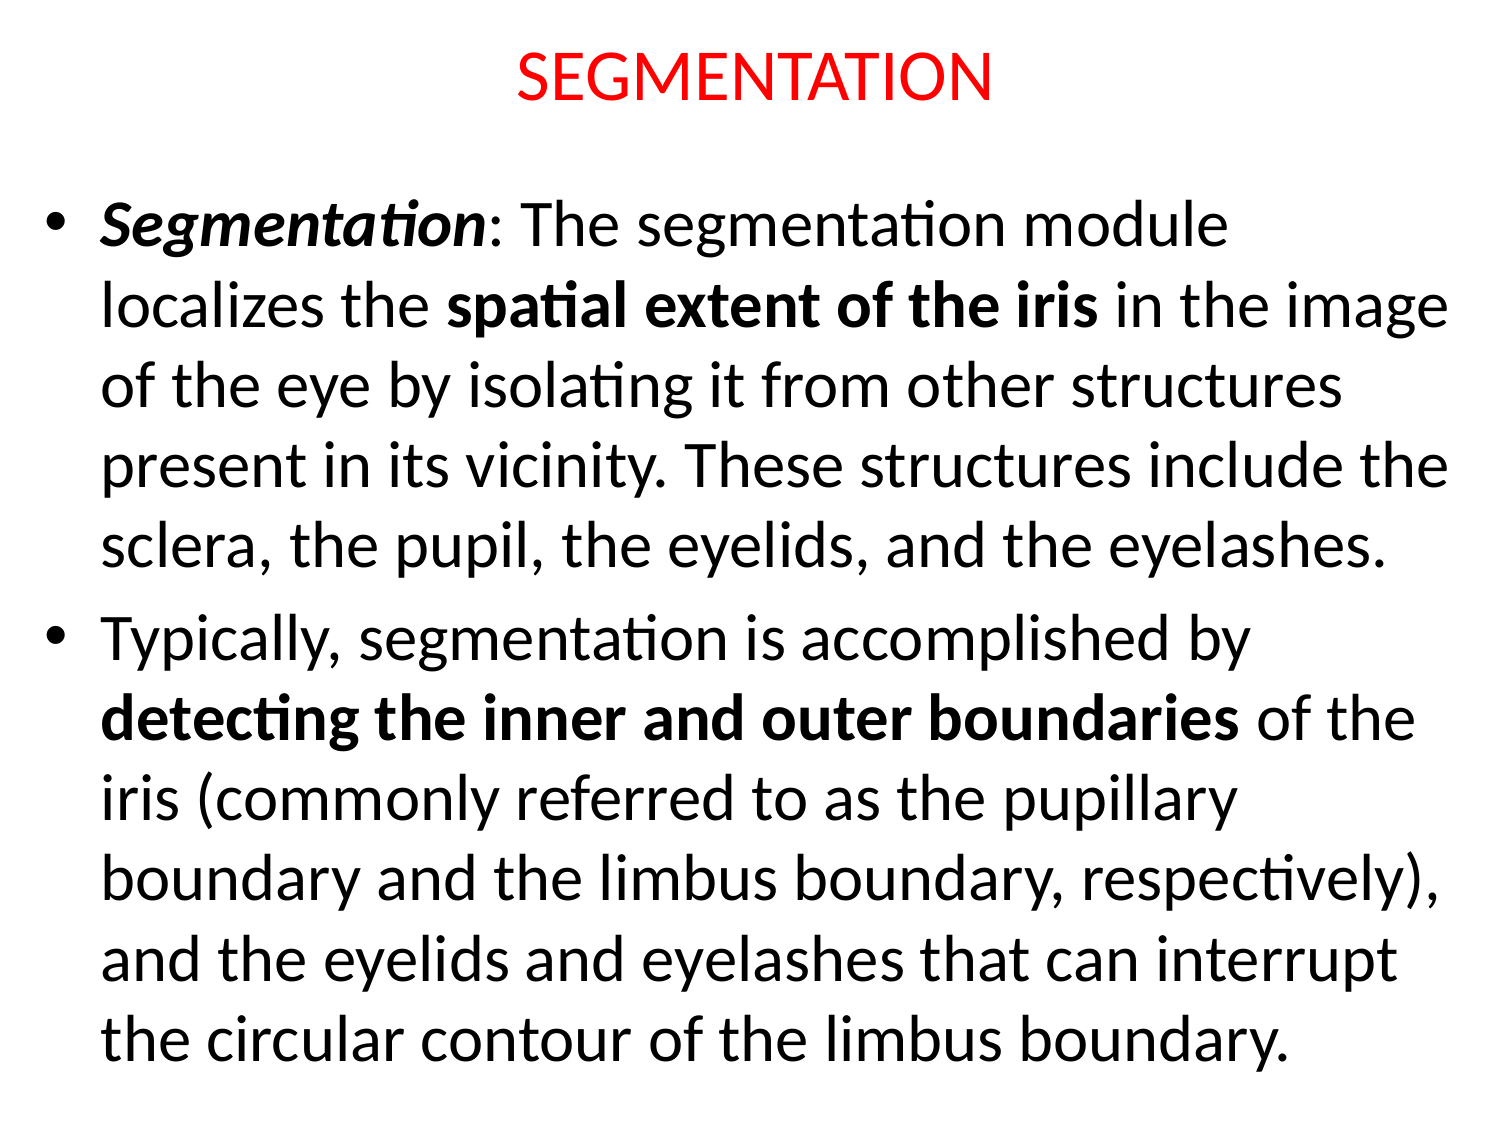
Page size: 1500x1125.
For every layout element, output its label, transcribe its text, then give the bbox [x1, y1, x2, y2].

list Segmentation: The segmentation module localizes the spatial extent of the iris in the image of the eye by isolating it from other structures present in its vicinity. These structures include the sclera, the pupil, the eyelids, and the eyelashes. Typically, segmentation is accomplished by detecting the inner and outer boundaries of the iris (commonly referred to as the pupillary boundary and the limbus boundary, respectively), and the eyelids and eyelashes that can interrupt the circular contour of the limbus boundary. [29, 172, 1483, 1083]
title SEGMENTATION [80, 19, 1431, 124]
